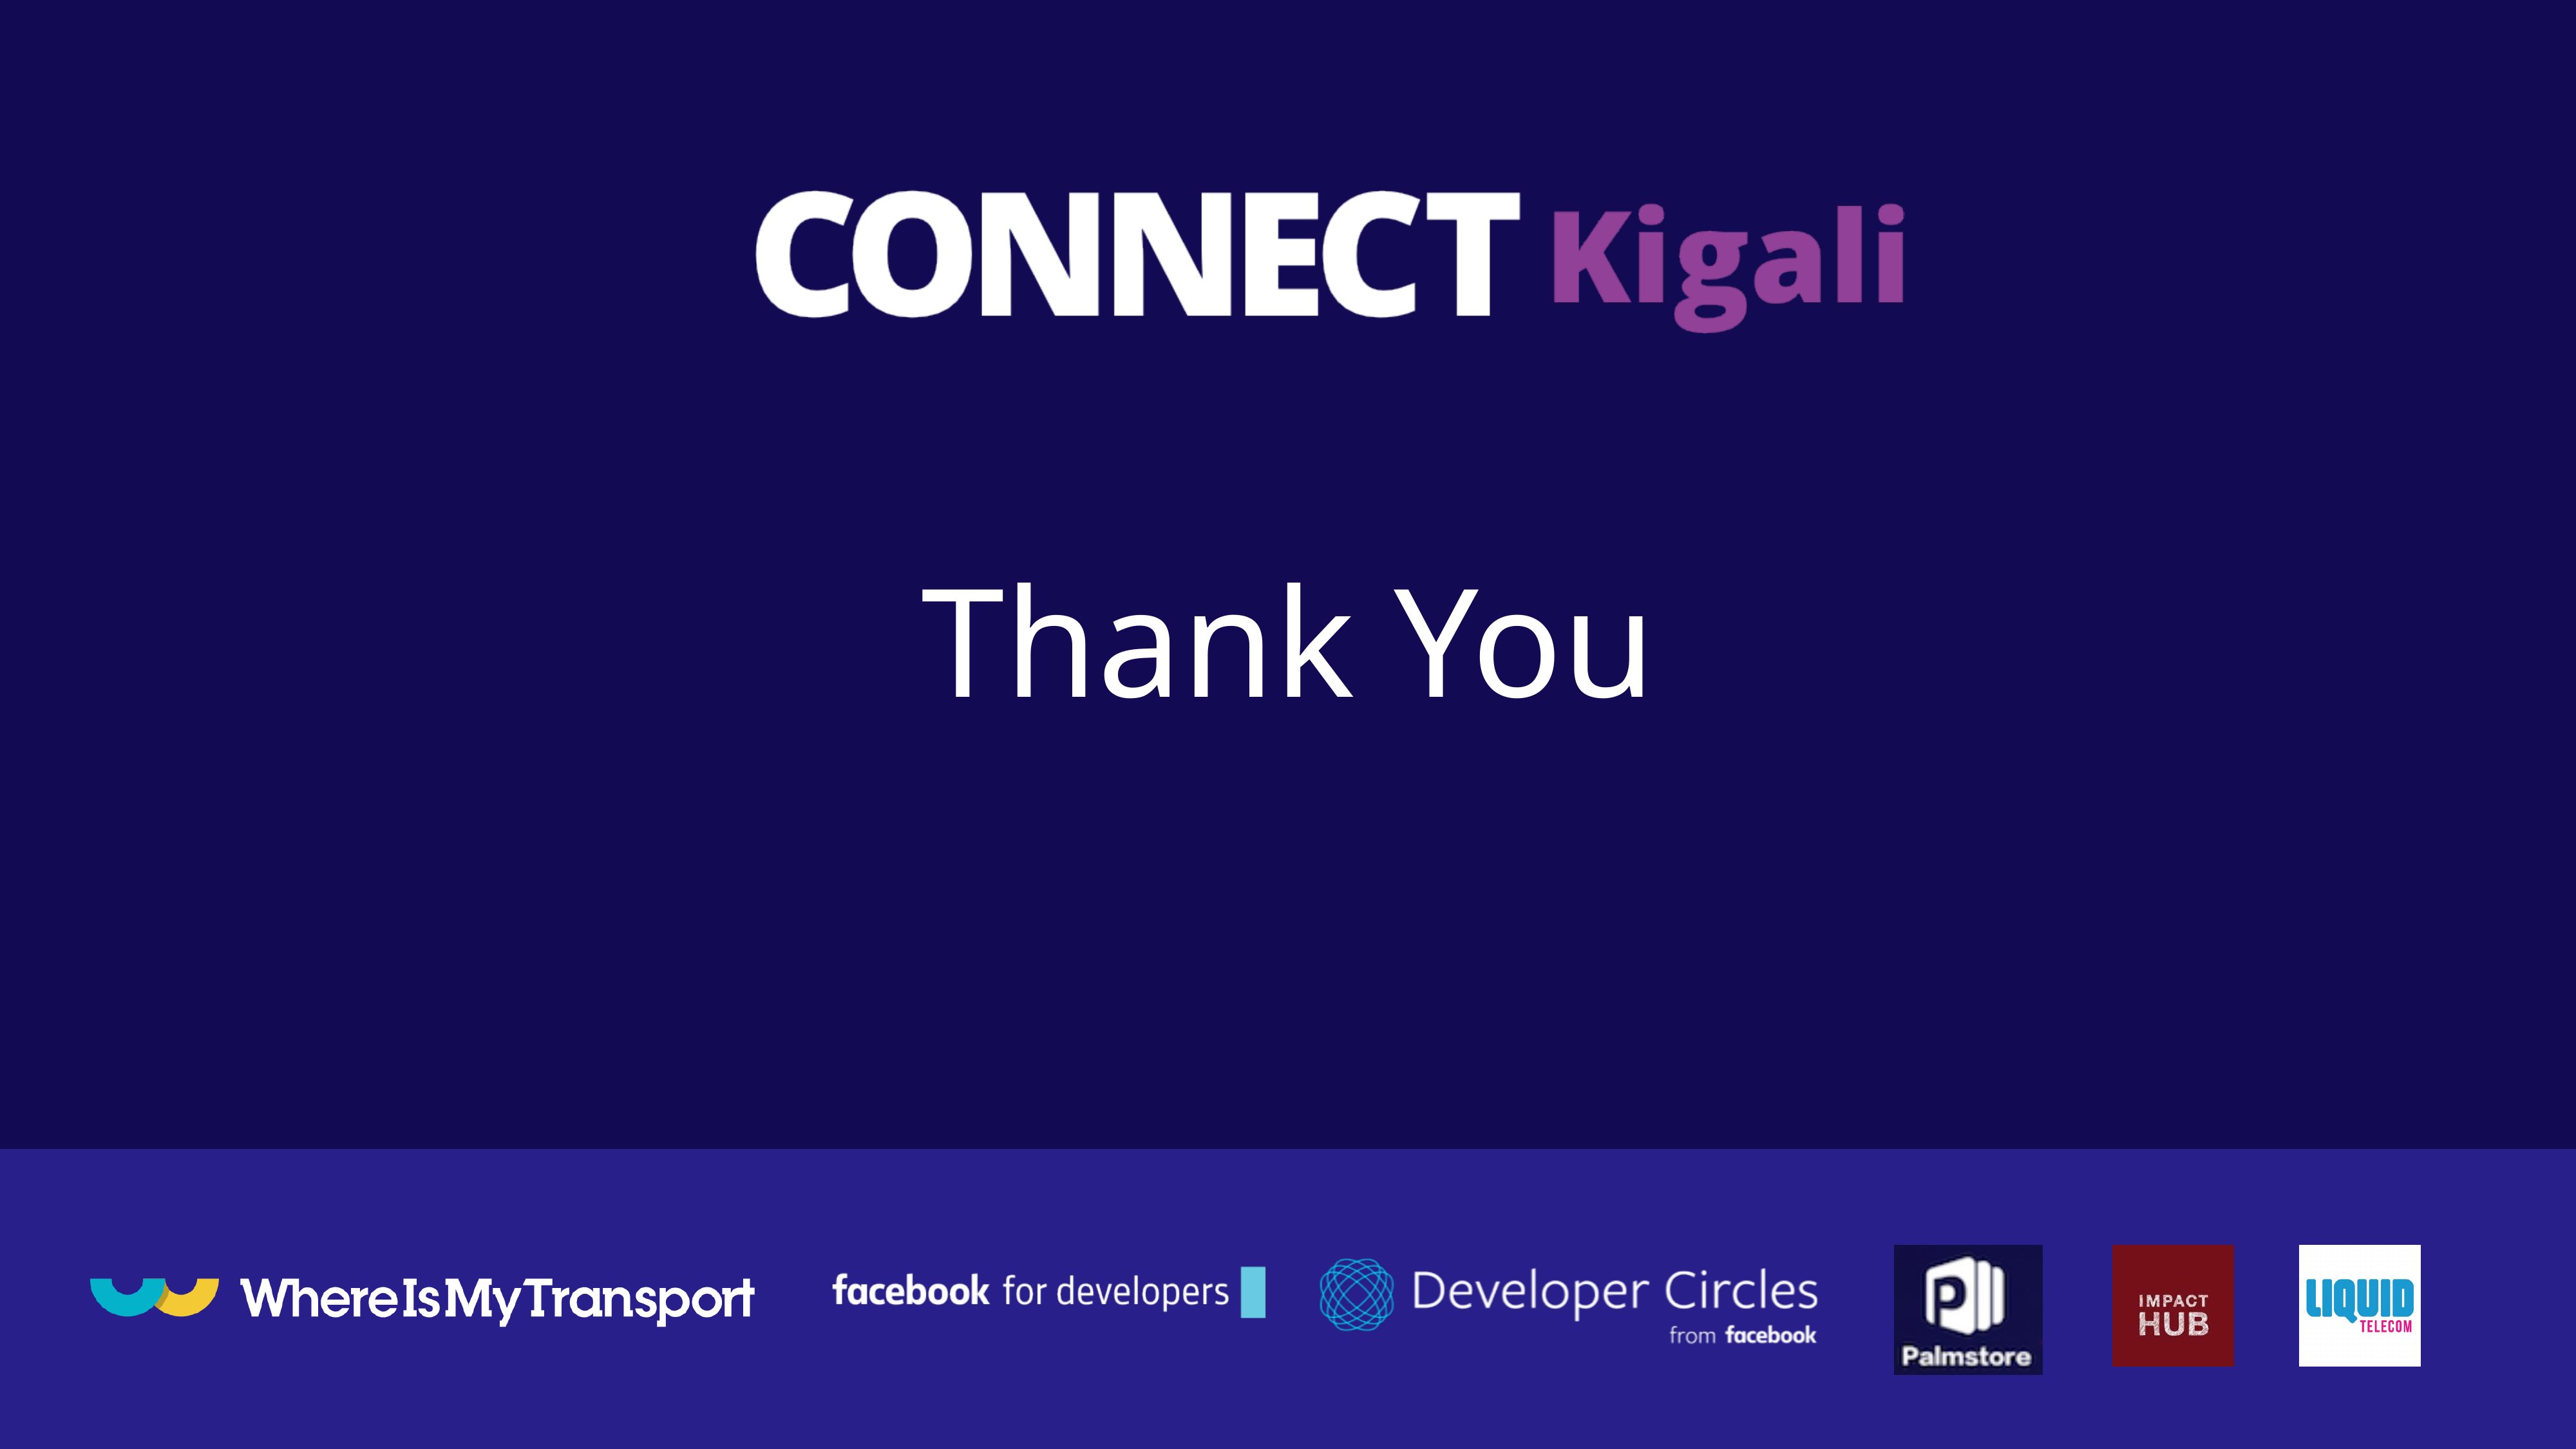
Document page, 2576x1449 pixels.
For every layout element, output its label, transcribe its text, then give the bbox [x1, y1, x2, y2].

title Thank You [187, 541, 2389, 739]
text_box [0, 1152, 2576, 1449]
picture [755, 189, 1905, 336]
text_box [0, 1148, 2576, 1151]
